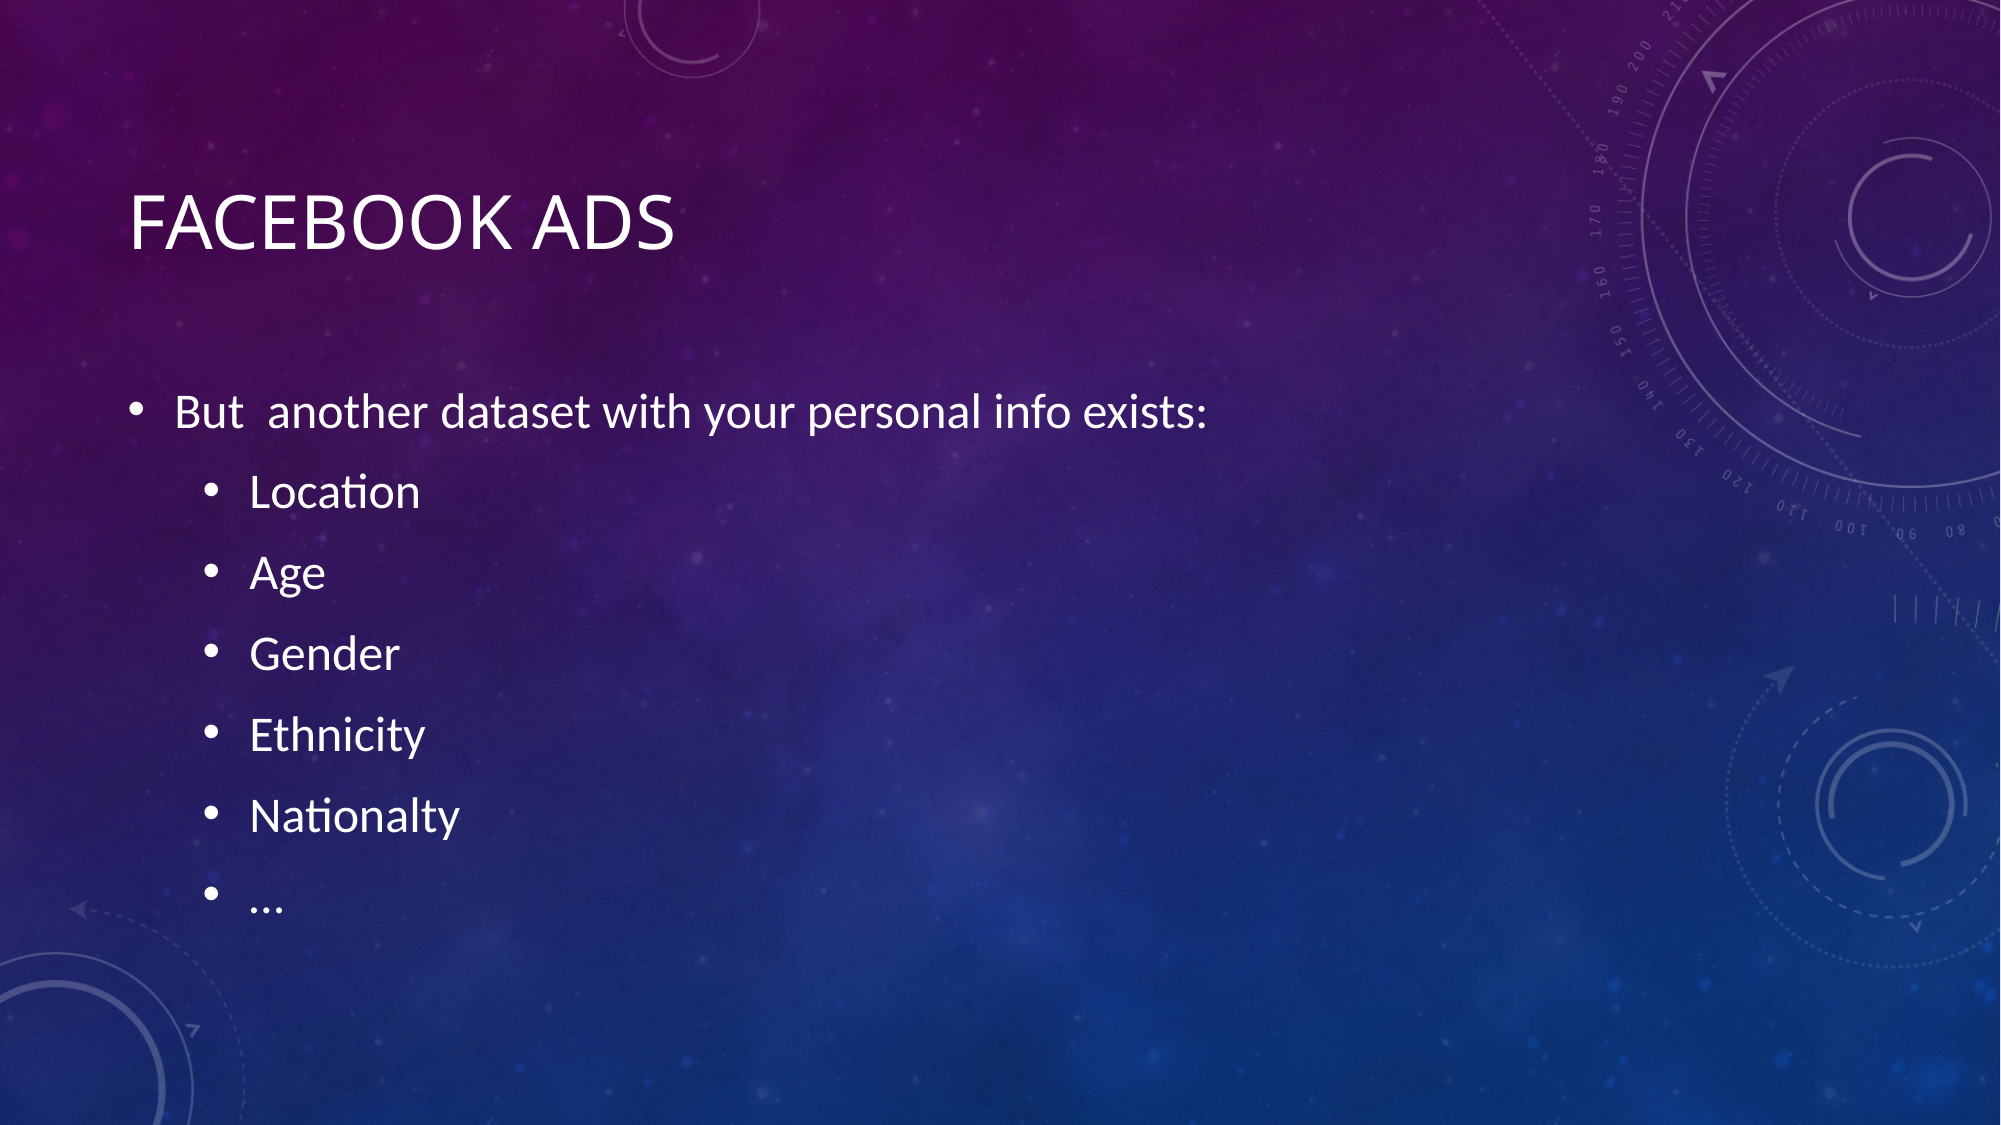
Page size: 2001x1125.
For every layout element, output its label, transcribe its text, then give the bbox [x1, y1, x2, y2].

picture [0, 0, 2001, 1125]
title Facebook ads [112, 99, 1775, 339]
list But another dataset with your personal info exists: Location Age Gender Ethnicity Nationalty … [112, 351, 1775, 950]
